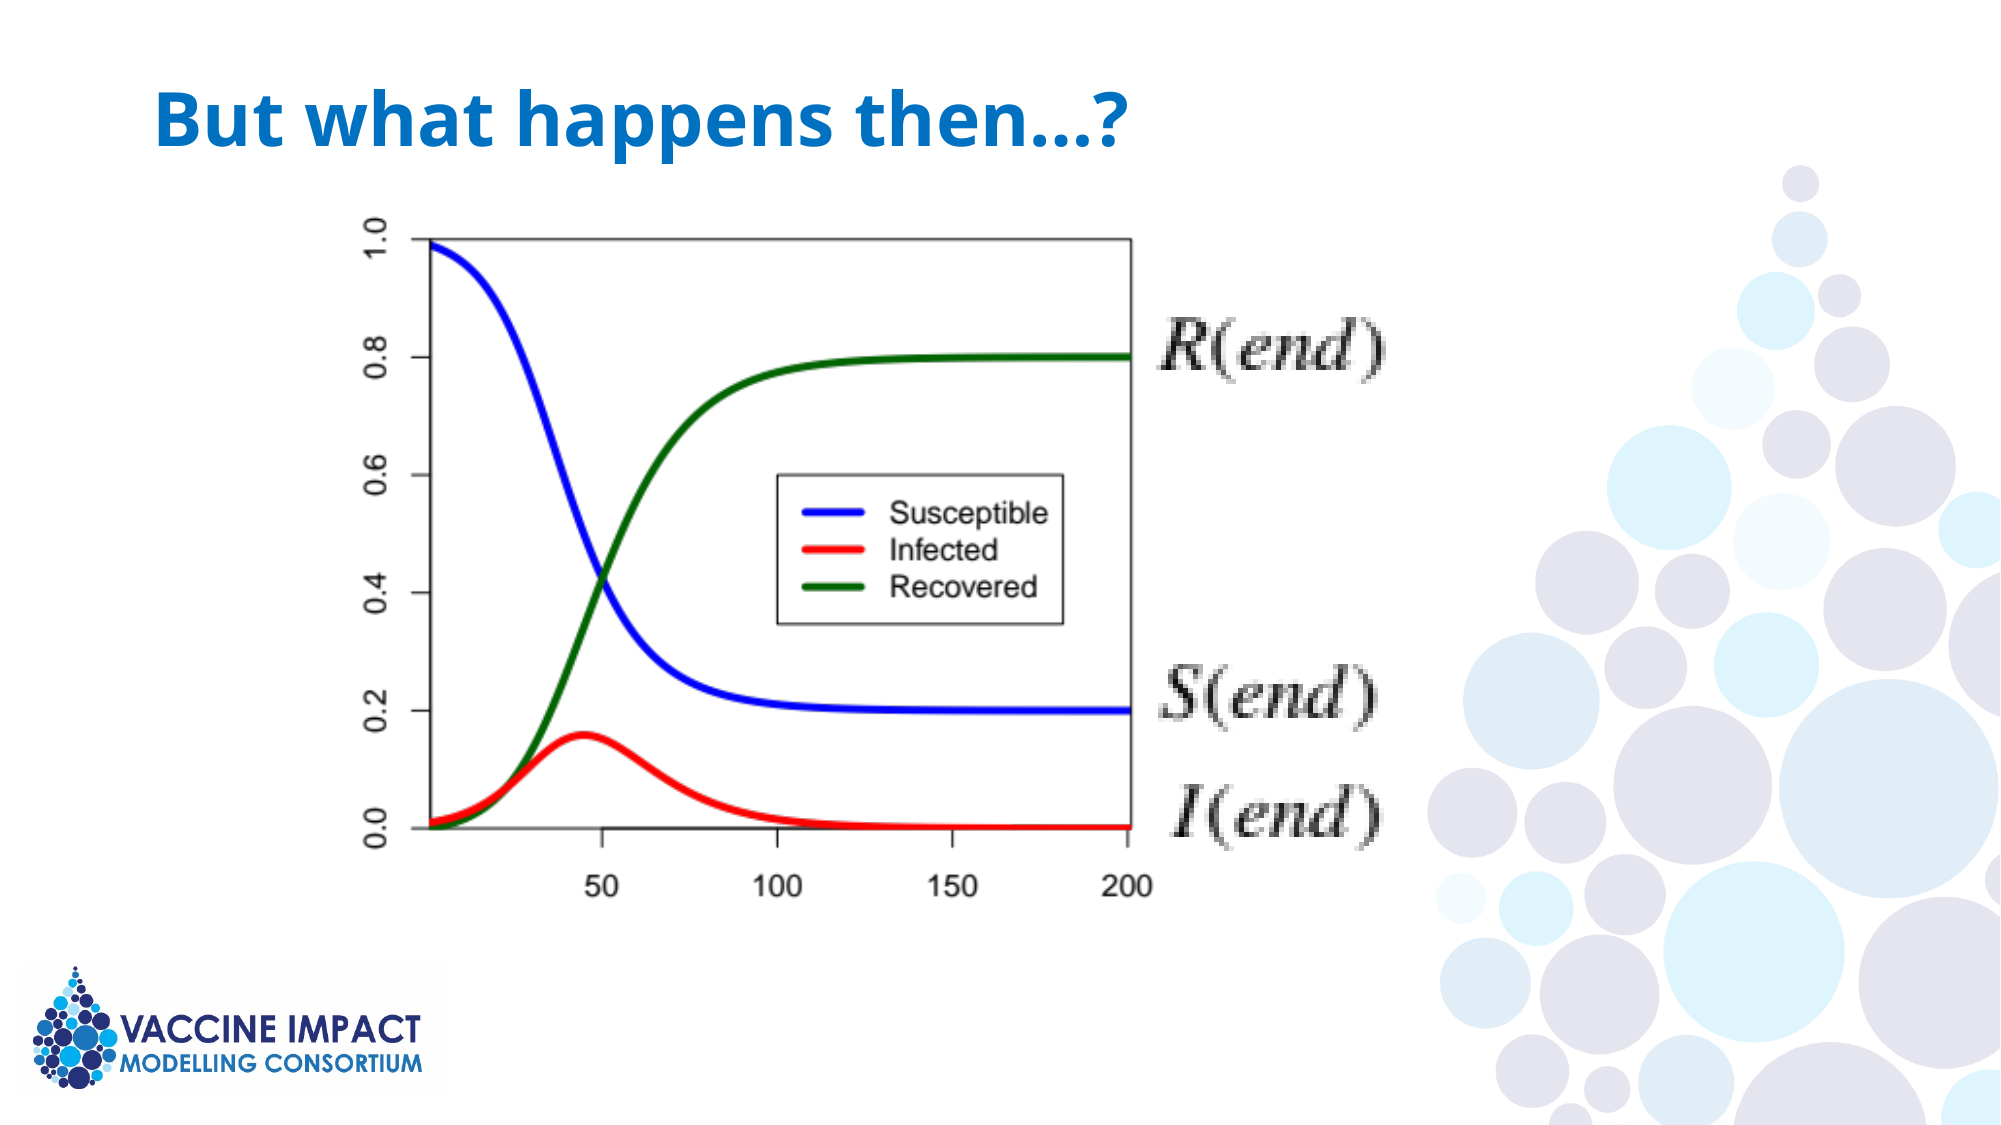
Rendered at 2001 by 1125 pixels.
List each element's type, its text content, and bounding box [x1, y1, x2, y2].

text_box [1147, 303, 1391, 396]
title But what happens then…? [137, 59, 1863, 185]
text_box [1148, 650, 1380, 743]
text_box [1160, 770, 1384, 863]
picture [0, 0, 2001, 1125]
